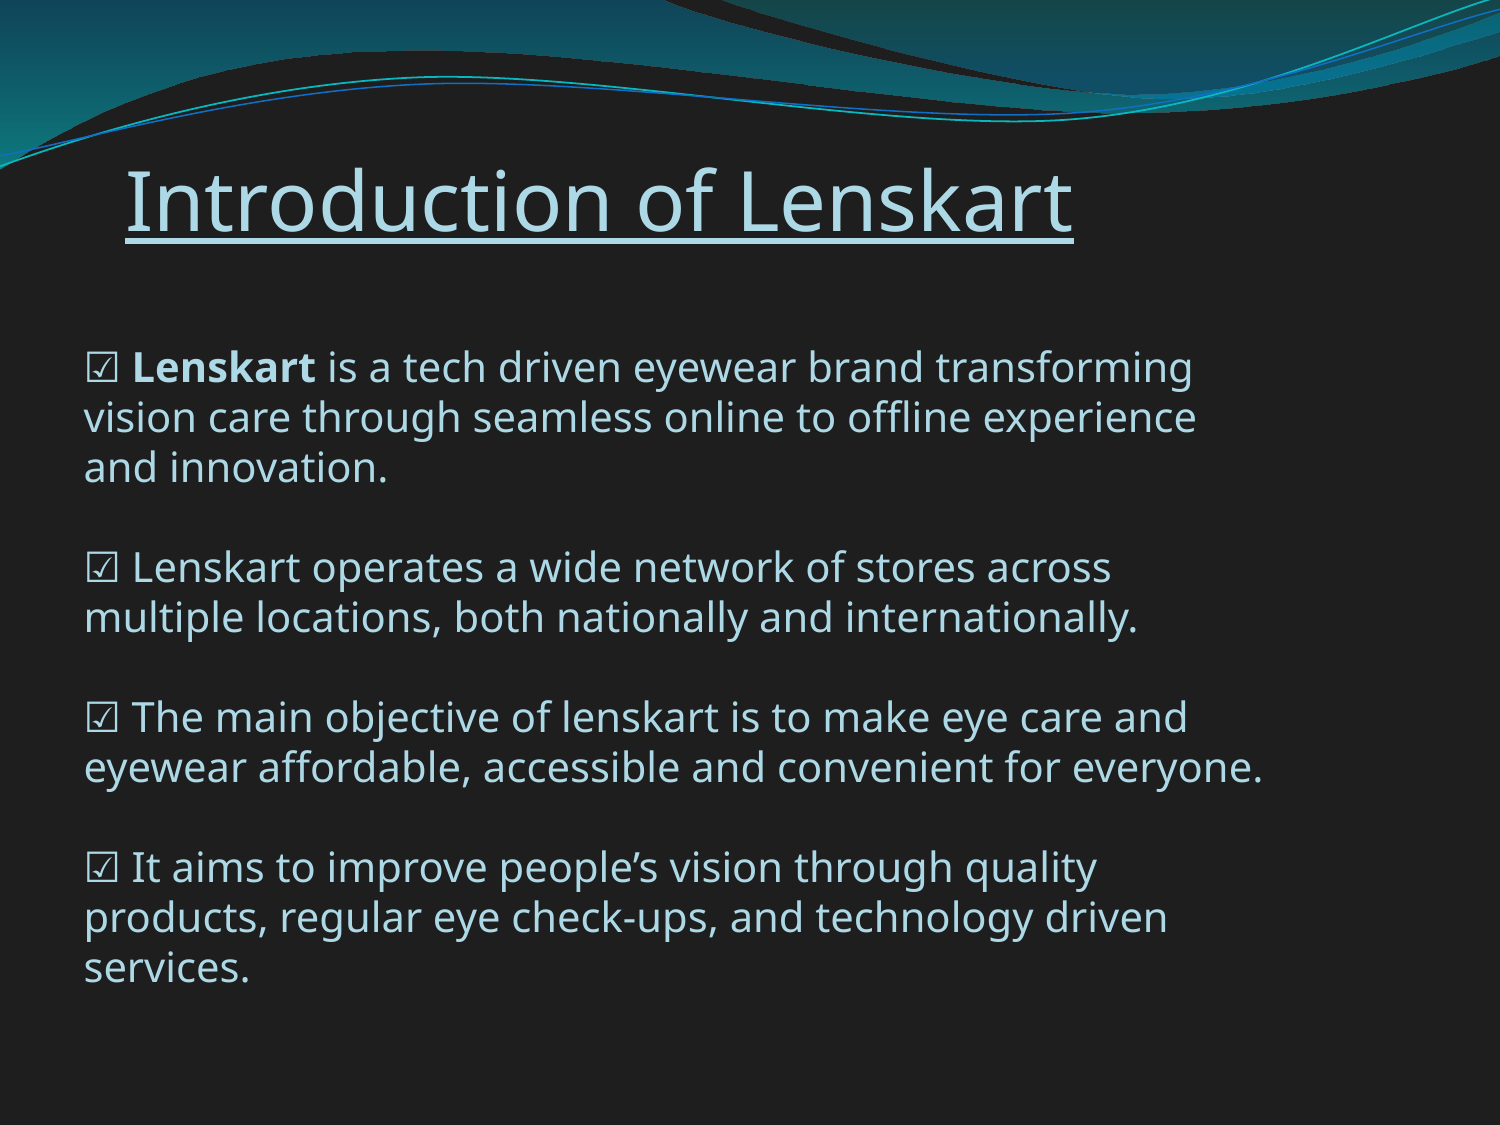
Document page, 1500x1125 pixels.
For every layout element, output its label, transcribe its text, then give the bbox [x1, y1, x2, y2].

text_box ☑ Lenskart is a tech driven eyewear brand transforming vision care through seamless online to offline experience and innovation. ☑ Lenskart operates a wide network of stores across multiple locations, both nationally and internationally. ☑ The main objective of lenskart is to make eye care and eyewear affordable, accessible and convenient for everyone. ☑ It aims to improve people’s vision through quality products, regular eye check-ups, and technology driven services. [68, 333, 1290, 1099]
text_box Introduction of Lenskart [110, 141, 1471, 256]
